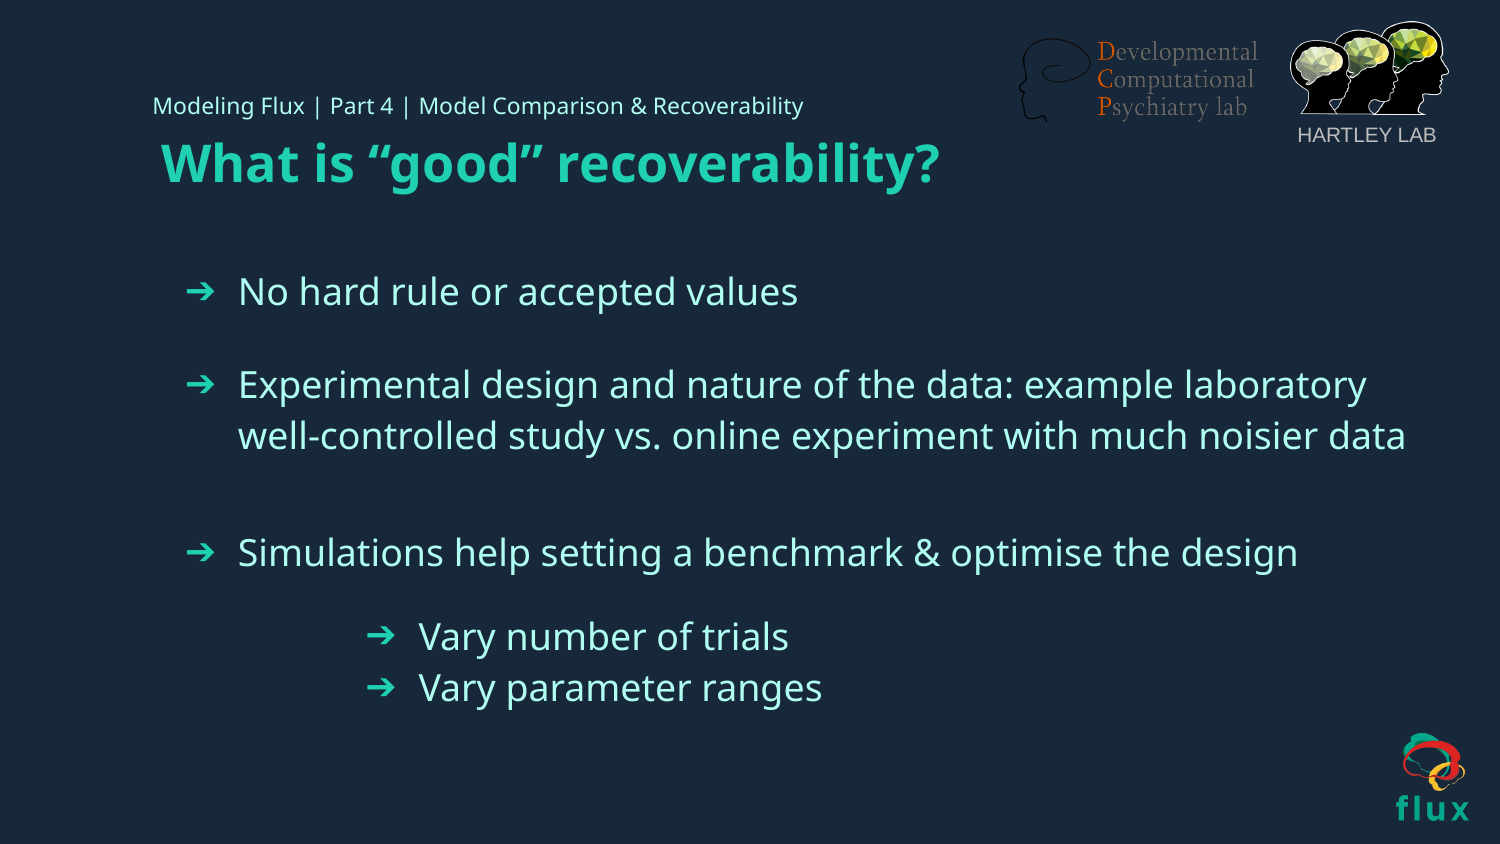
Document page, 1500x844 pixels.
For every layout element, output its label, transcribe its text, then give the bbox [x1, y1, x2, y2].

picture [1014, 38, 1244, 124]
text_box What is “good” recoverability? [146, 115, 1245, 272]
text_box Simulations help setting a benchmark & optimise the design [147, 507, 1426, 590]
picture [1390, 728, 1471, 823]
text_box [1244, 20, 1490, 156]
text_box Experimental design and nature of the data: example laboratory well-controlled study vs. online experiment with much noisier data [147, 338, 1426, 473]
text_box No hard rule or accepted values [147, 246, 1426, 328]
text_box Modeling Flux | Part 4 | Model Comparison & Recoverability [137, 78, 1008, 134]
text_box Vary number of trials Vary parameter ranges [328, 590, 1500, 725]
